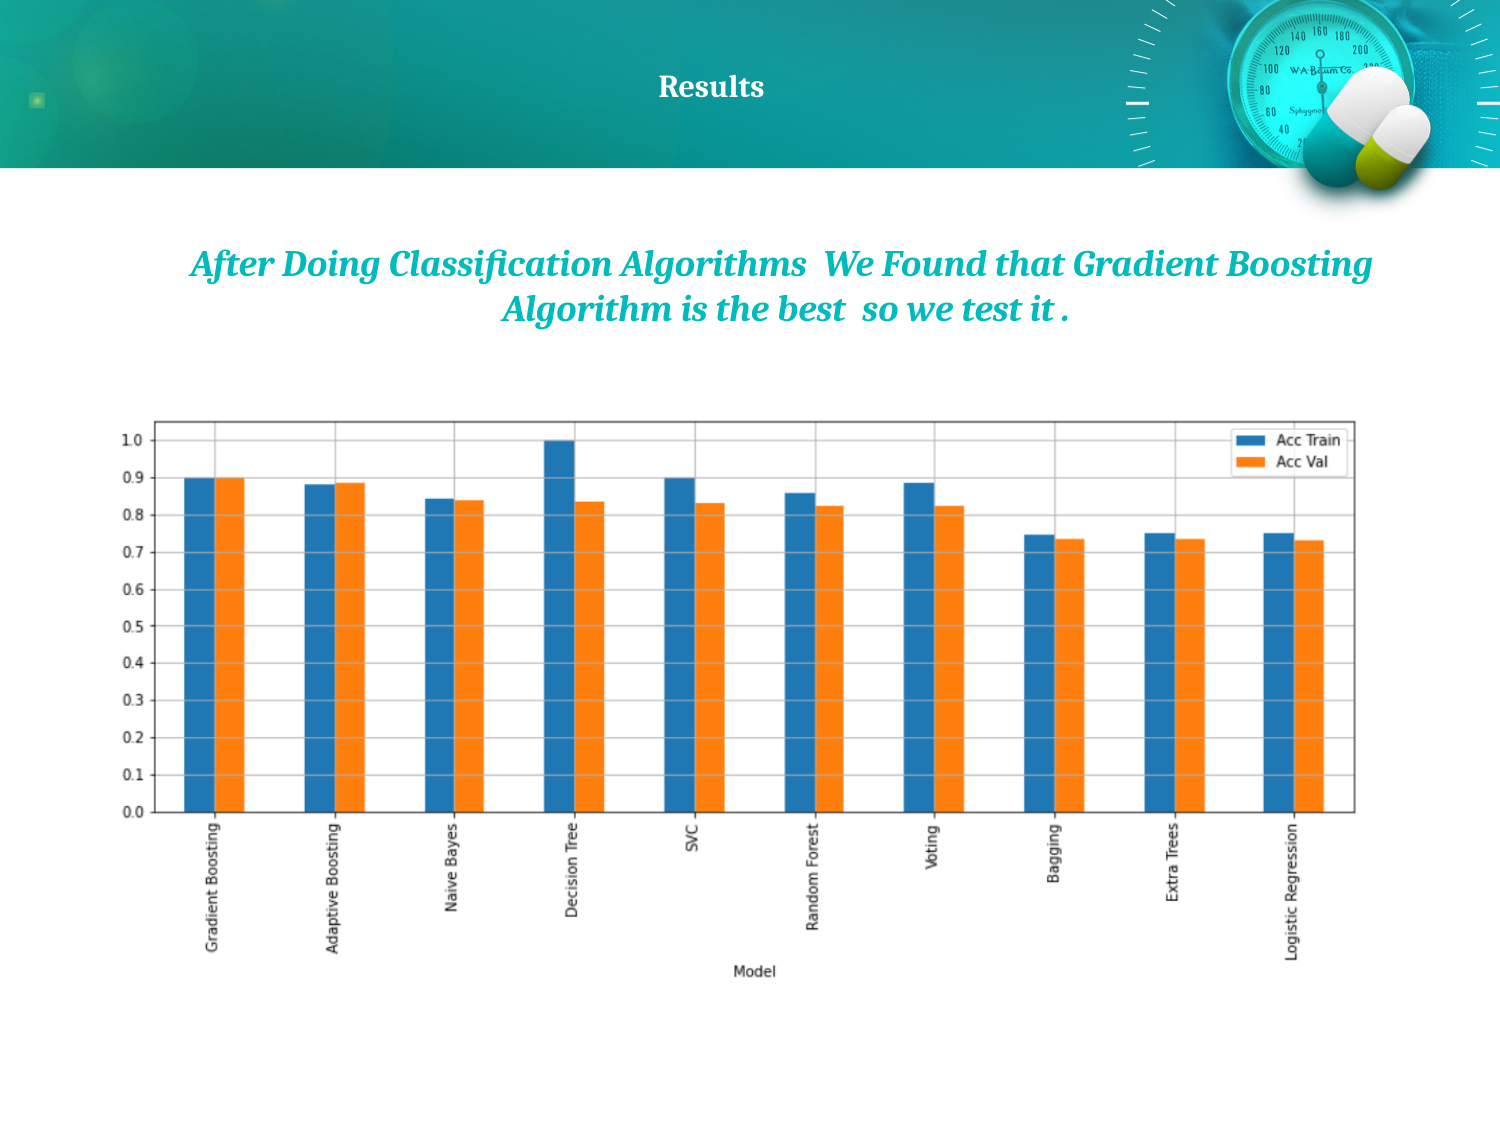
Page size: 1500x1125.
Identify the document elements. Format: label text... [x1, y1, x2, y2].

title Results [118, 19, 1306, 150]
picture [0, 0, 1500, 1125]
text_box After Doing Classification Algorithms We Found that Gradient Boosting Algorithm is the best so we test it . [64, 231, 1500, 382]
